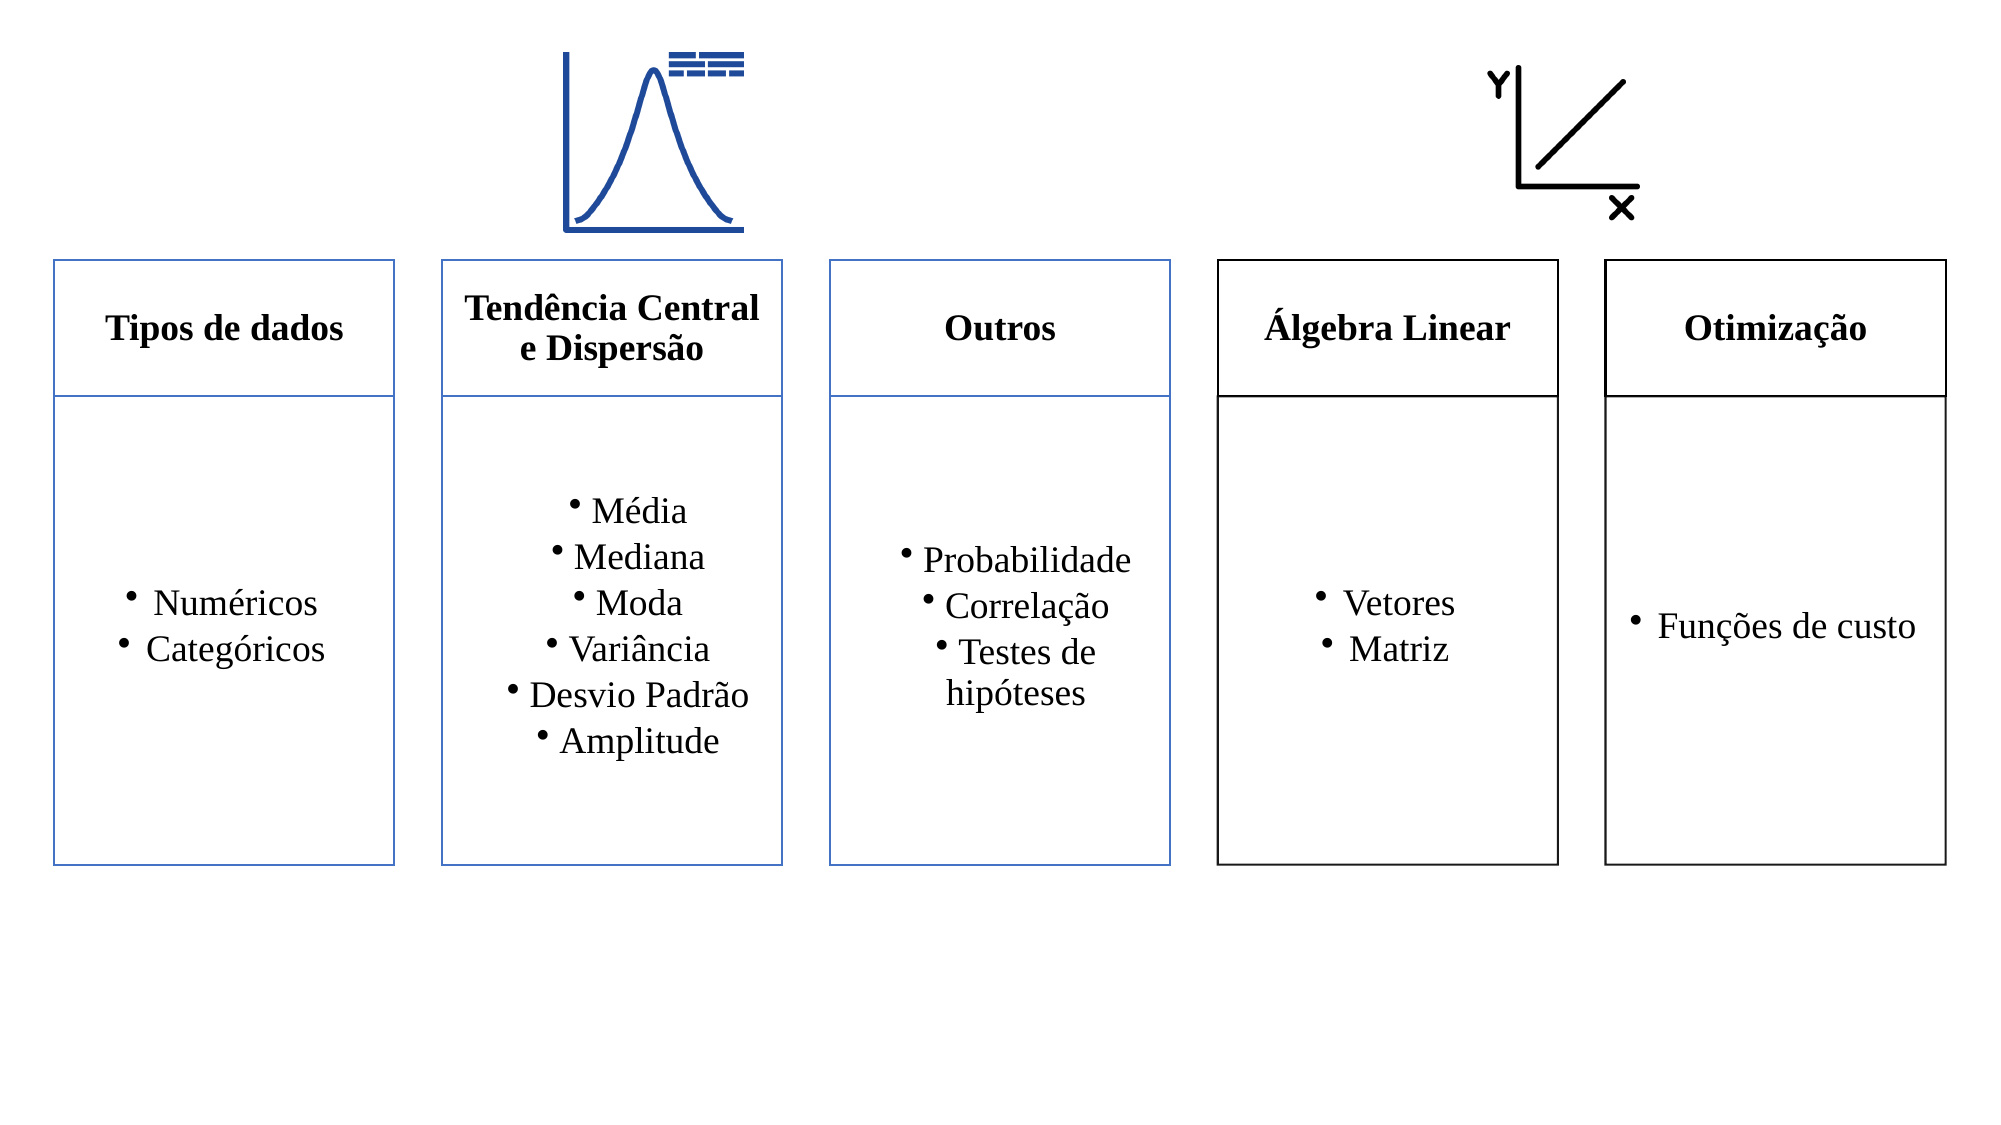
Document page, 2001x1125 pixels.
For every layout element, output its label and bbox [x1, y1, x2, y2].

picture [563, 52, 744, 234]
picture [1473, 52, 1654, 234]
text_box [53, 149, 1947, 976]
